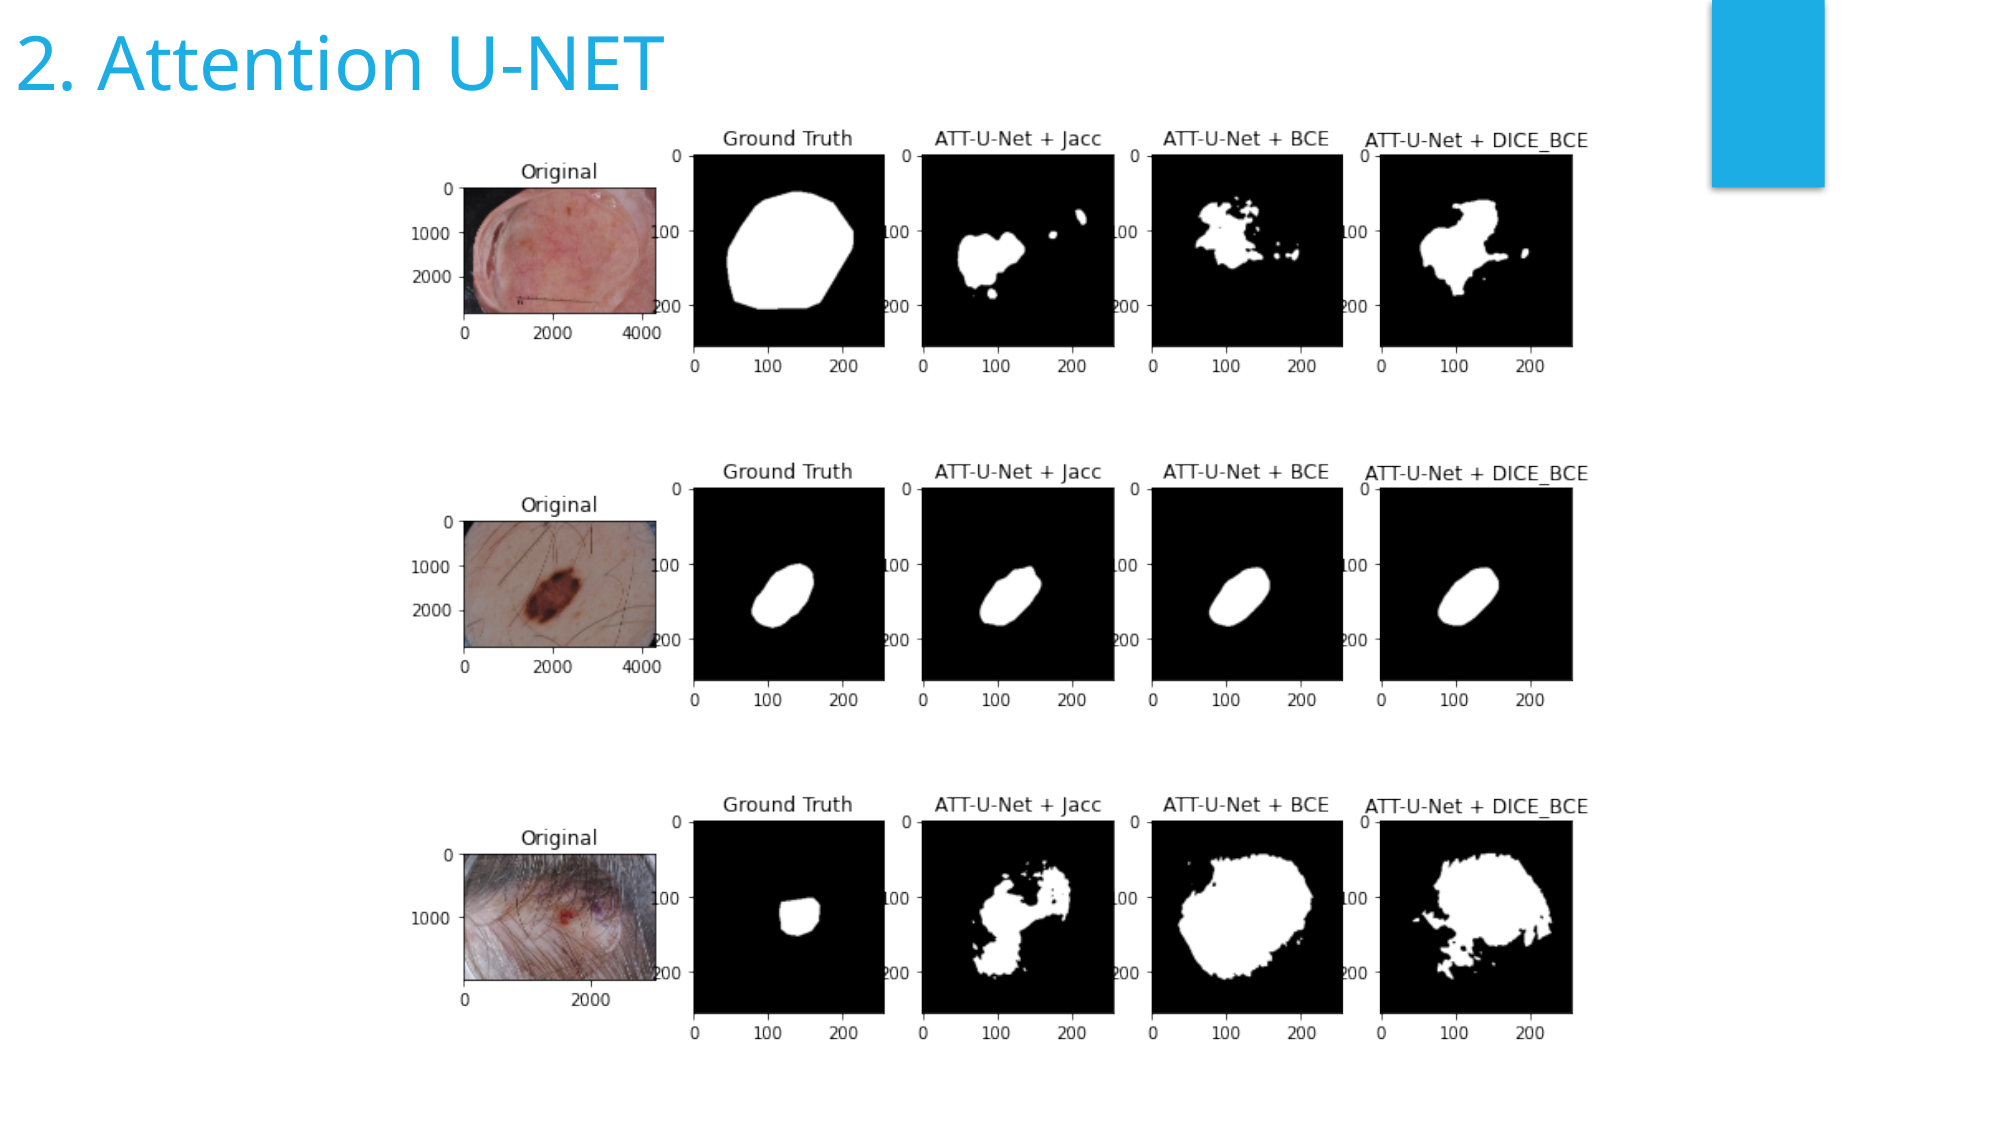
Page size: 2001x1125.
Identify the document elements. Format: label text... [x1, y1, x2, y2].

text_box 2. Attention U-NET [0, 2, 1448, 119]
picture [399, 117, 1601, 387]
picture [399, 784, 1601, 1053]
picture [399, 451, 1601, 720]
